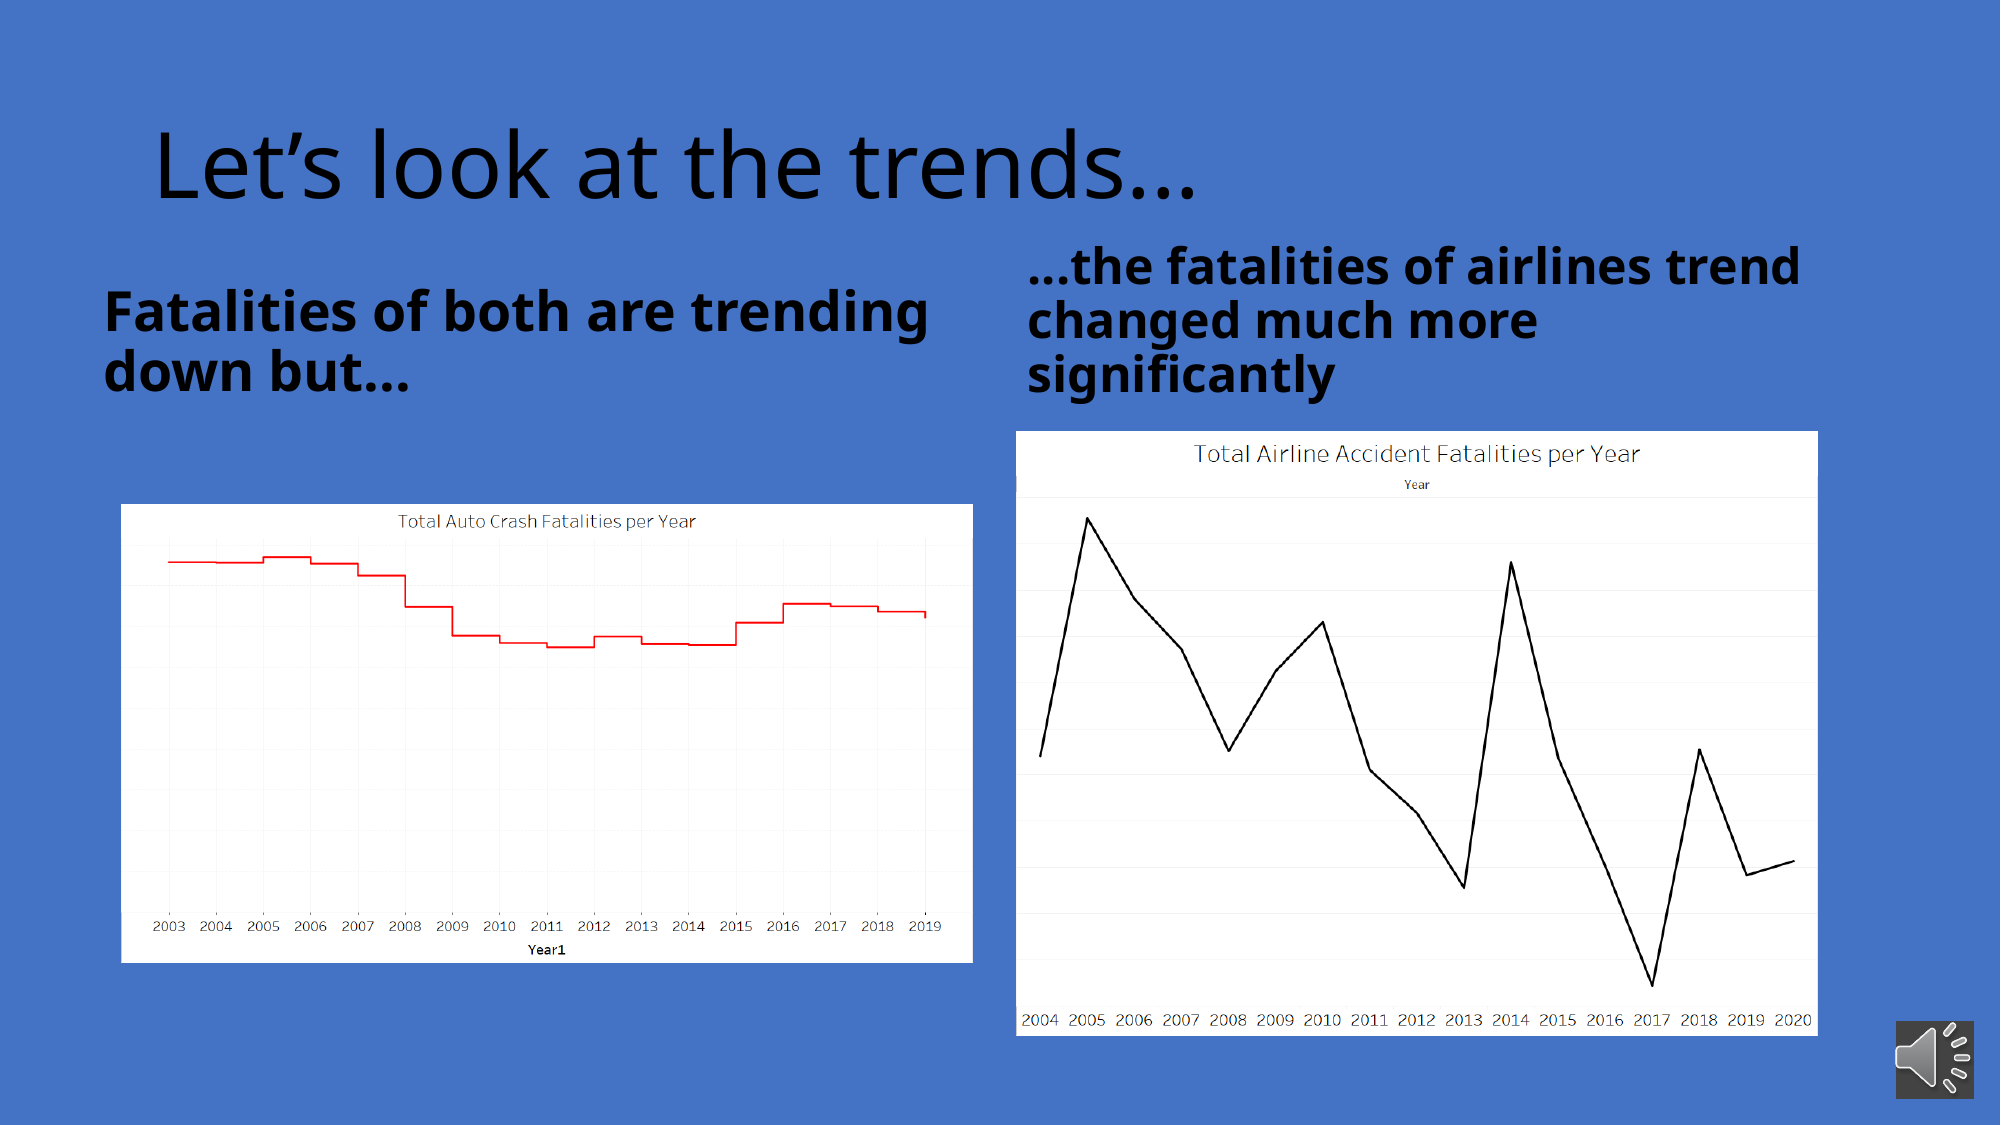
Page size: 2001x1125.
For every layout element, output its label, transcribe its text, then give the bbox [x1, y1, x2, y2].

title Let’s look at the trends... [137, 59, 1863, 278]
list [121, 504, 973, 963]
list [1016, 431, 1818, 1036]
list ...the fatalities of airlines trend changed much more significantly [1012, 275, 1863, 411]
picture [1894, 1019, 1975, 1100]
list Fatalities of both are trending down but... [88, 275, 984, 411]
